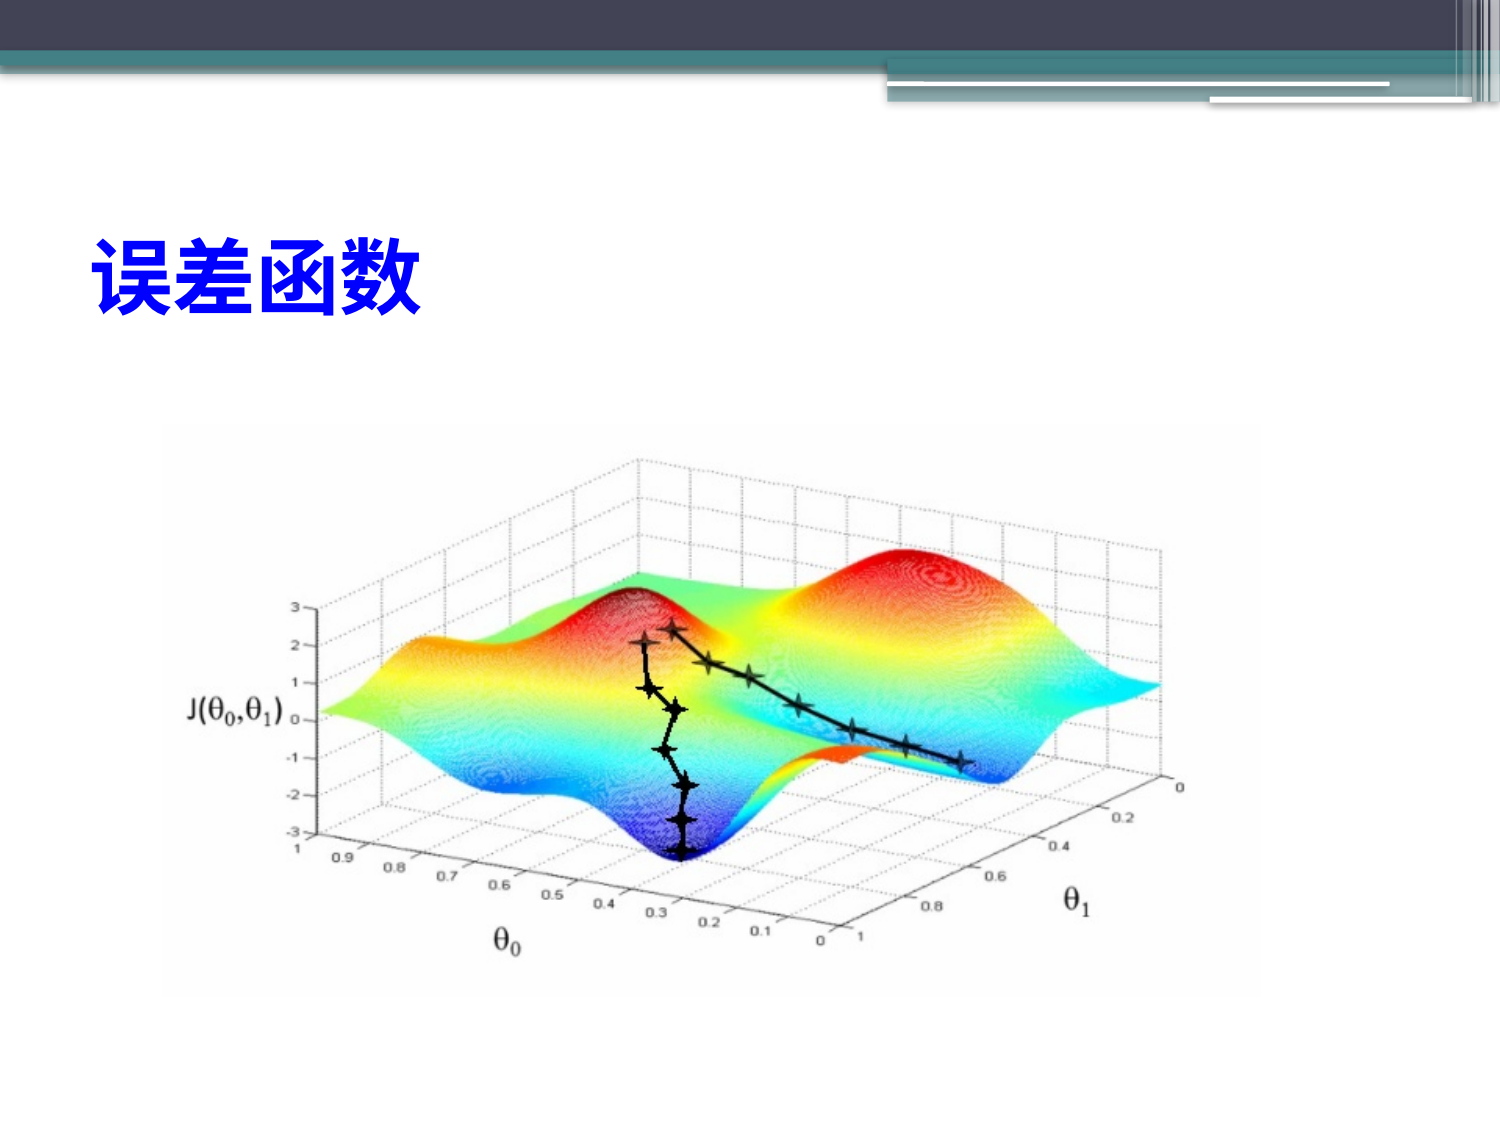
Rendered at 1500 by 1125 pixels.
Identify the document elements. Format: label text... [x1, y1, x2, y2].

picture [162, 424, 1262, 998]
title 误差函数 [75, 187, 1425, 363]
